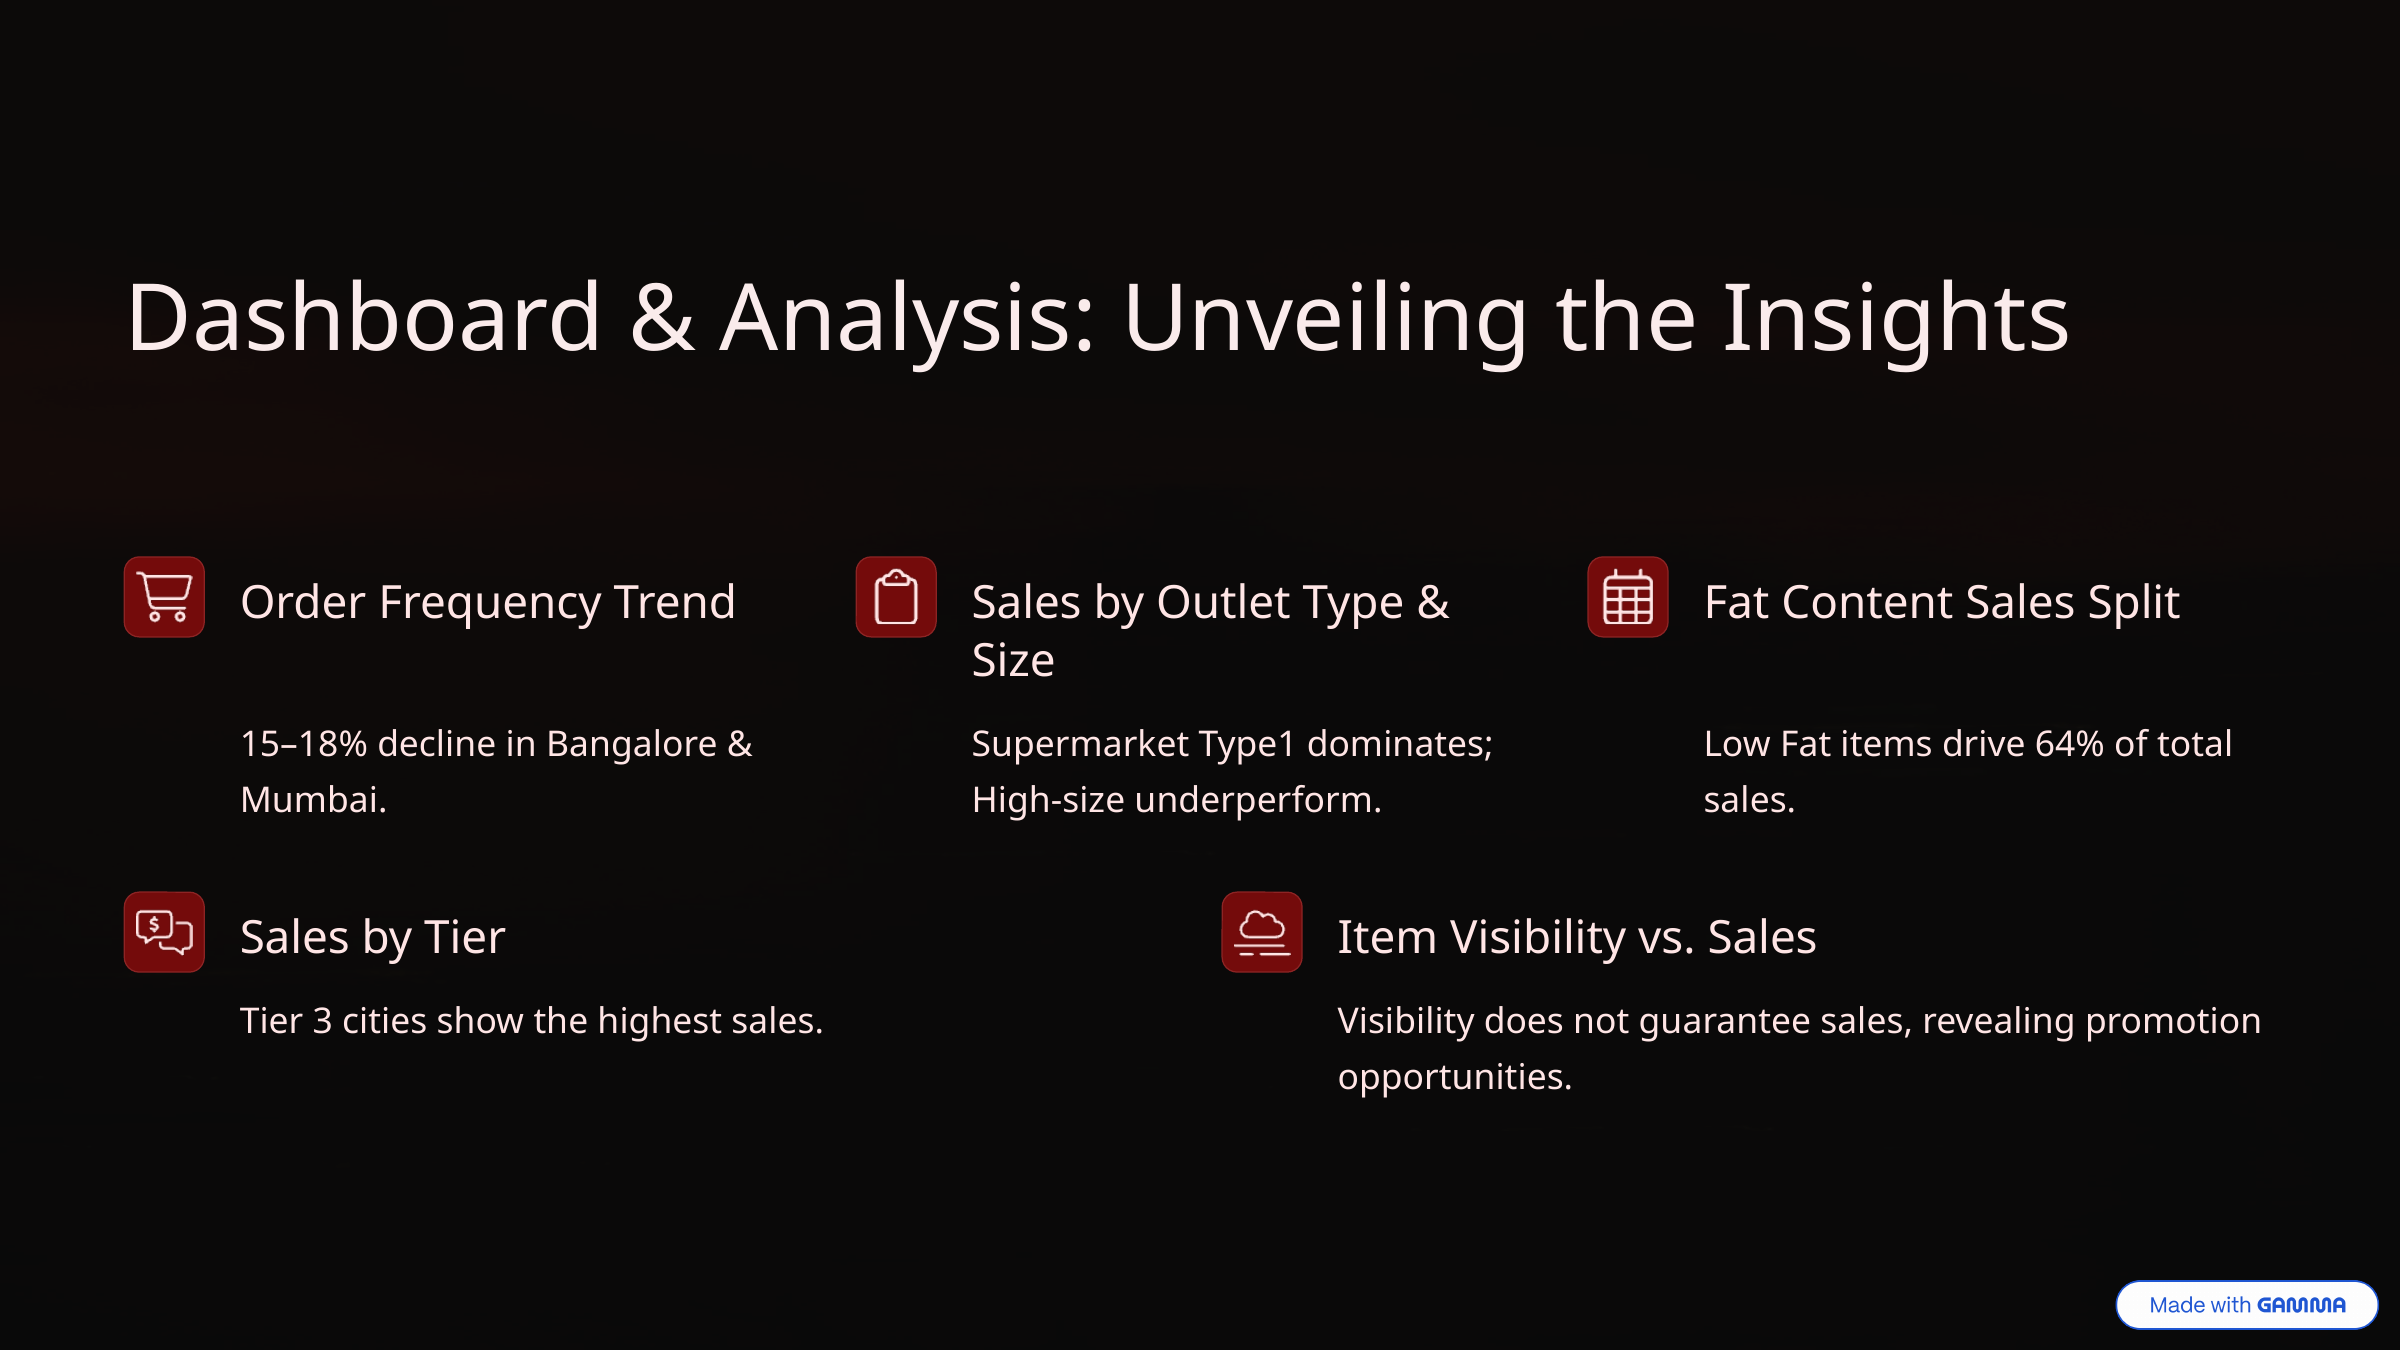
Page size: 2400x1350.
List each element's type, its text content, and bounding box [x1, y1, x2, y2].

text_box Supermarket Type1 dominates; High-size underperform. [971, 707, 1544, 821]
text_box Visibility does not guarantee sales, revealing promotion opportunities. [1337, 984, 2276, 1098]
text_box Order Frequency Trend [239, 569, 812, 686]
text_box [1588, 556, 1669, 637]
text_box Fat Content Sales Split [1703, 569, 2276, 686]
text_box Sales by Tier [239, 904, 708, 963]
picture [136, 897, 193, 968]
text_box Sales by Outlet Type & Size [971, 569, 1544, 686]
text_box [856, 556, 937, 637]
picture [2106, 1271, 2389, 1339]
text_box [124, 892, 205, 973]
text_box [124, 556, 205, 637]
text_box Low Fat items drive 64% of total sales. [1703, 707, 2276, 821]
picture [136, 561, 193, 632]
picture [1234, 897, 1291, 968]
text_box [1222, 892, 1303, 973]
text_box 15–18% decline in Bangalore & Mumbai. [239, 707, 812, 821]
picture [1599, 561, 1657, 632]
text_box Item Visibility vs. Sales [1337, 904, 1991, 963]
text_box Tier 3 cities show the highest sales. [239, 984, 1178, 1041]
picture [868, 561, 925, 632]
text_box Dashboard & Analysis: Unveiling the Insights [124, 252, 2276, 486]
